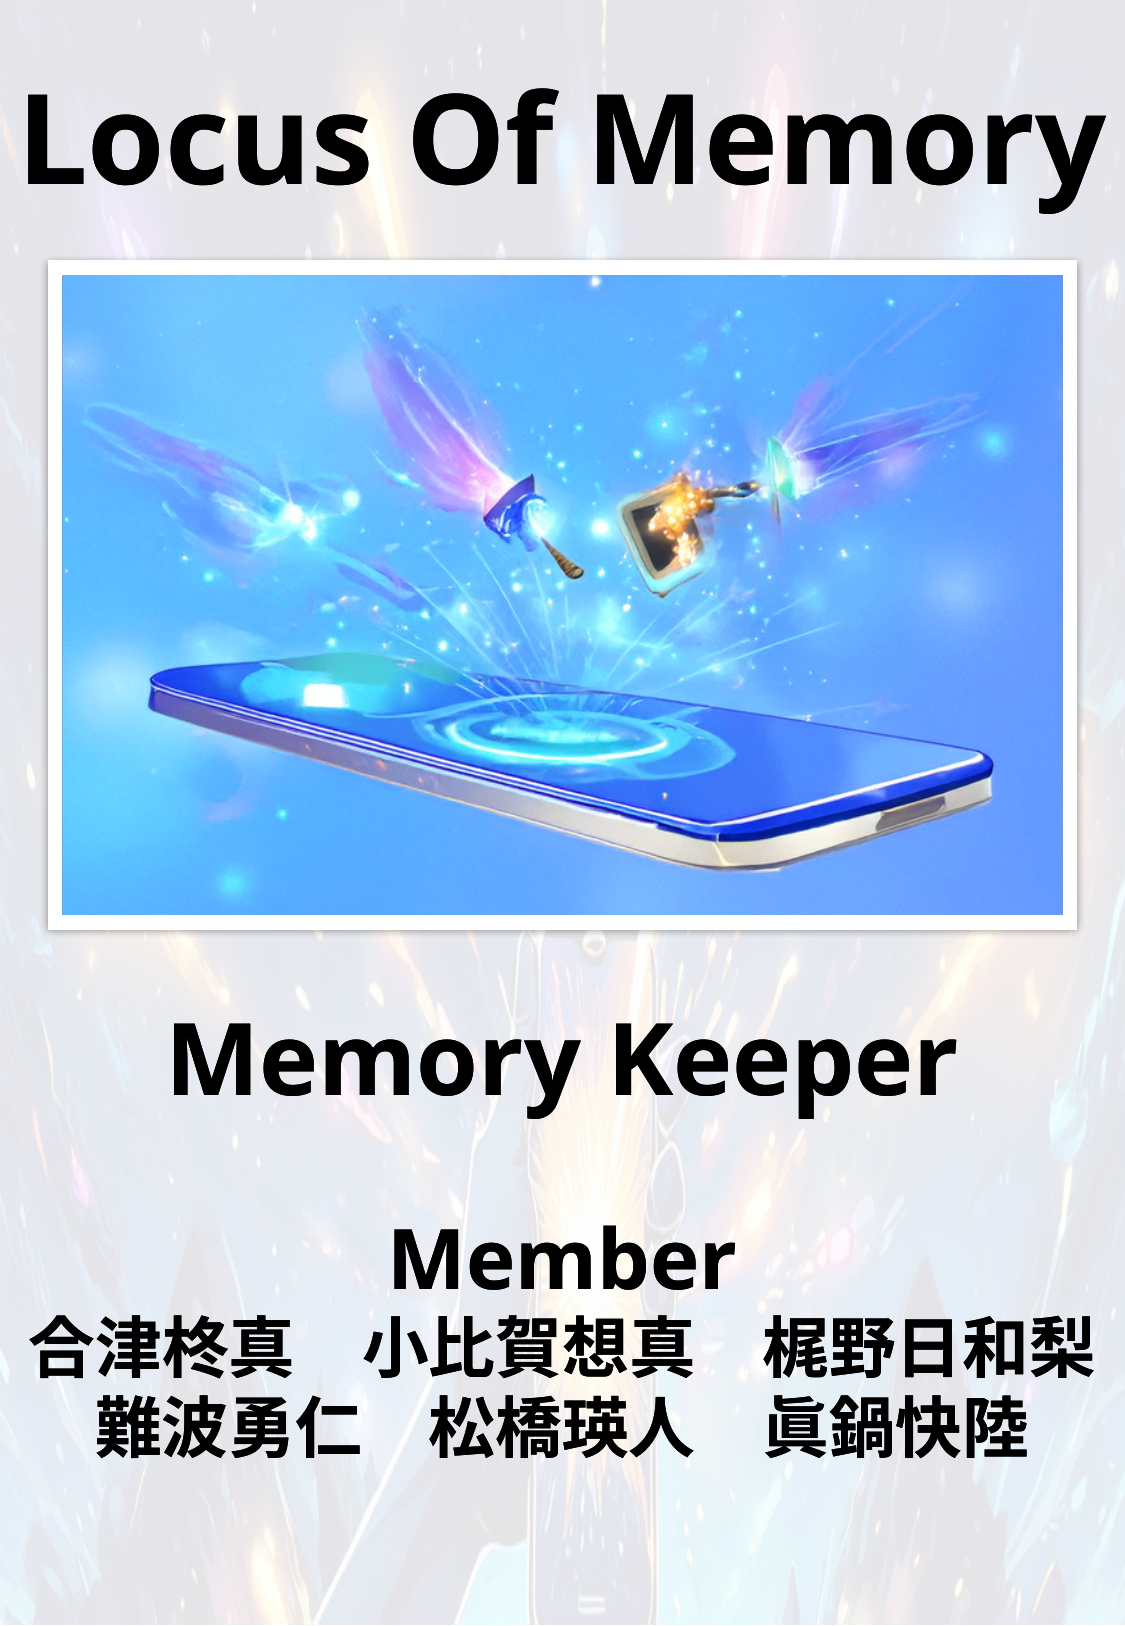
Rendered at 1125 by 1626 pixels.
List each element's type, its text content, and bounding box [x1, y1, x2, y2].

picture [61, 273, 1064, 916]
text_box Memory Keeper Member 合津柊真 小比賀想真 梶野日和梨 難波勇仁 松橋瑛人 眞鍋快陸 [0, 988, 1125, 1474]
text_box Locus Of Memory [2, 51, 1123, 217]
